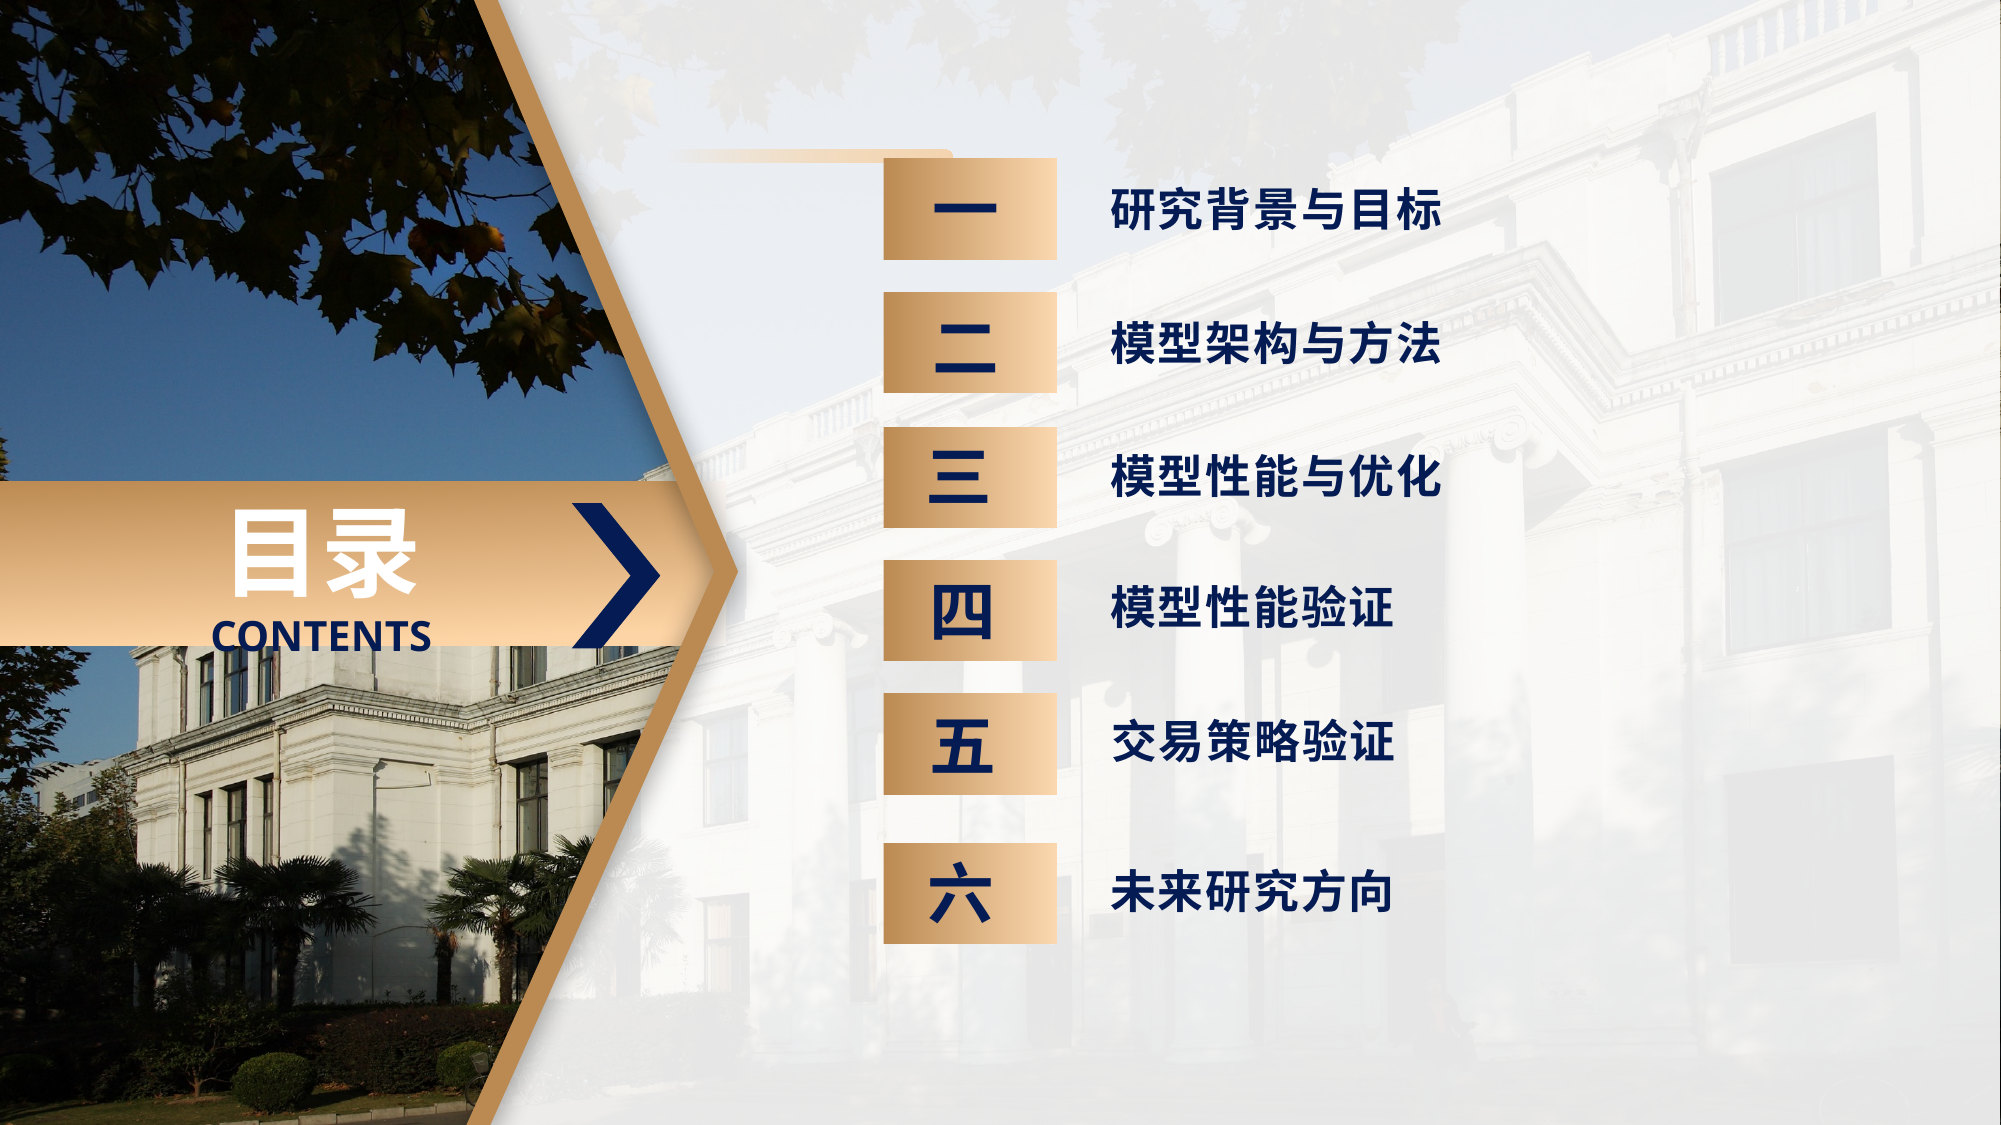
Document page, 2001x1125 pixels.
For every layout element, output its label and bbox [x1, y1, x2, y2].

text_box [0, 481, 727, 671]
picture [0, 0, 2001, 1125]
text_box [883, 556, 1812, 661]
text_box [883, 423, 1709, 528]
text_box [883, 288, 1709, 394]
text_box [883, 154, 1709, 260]
text_box [883, 690, 1812, 795]
text_box [883, 843, 1580, 944]
